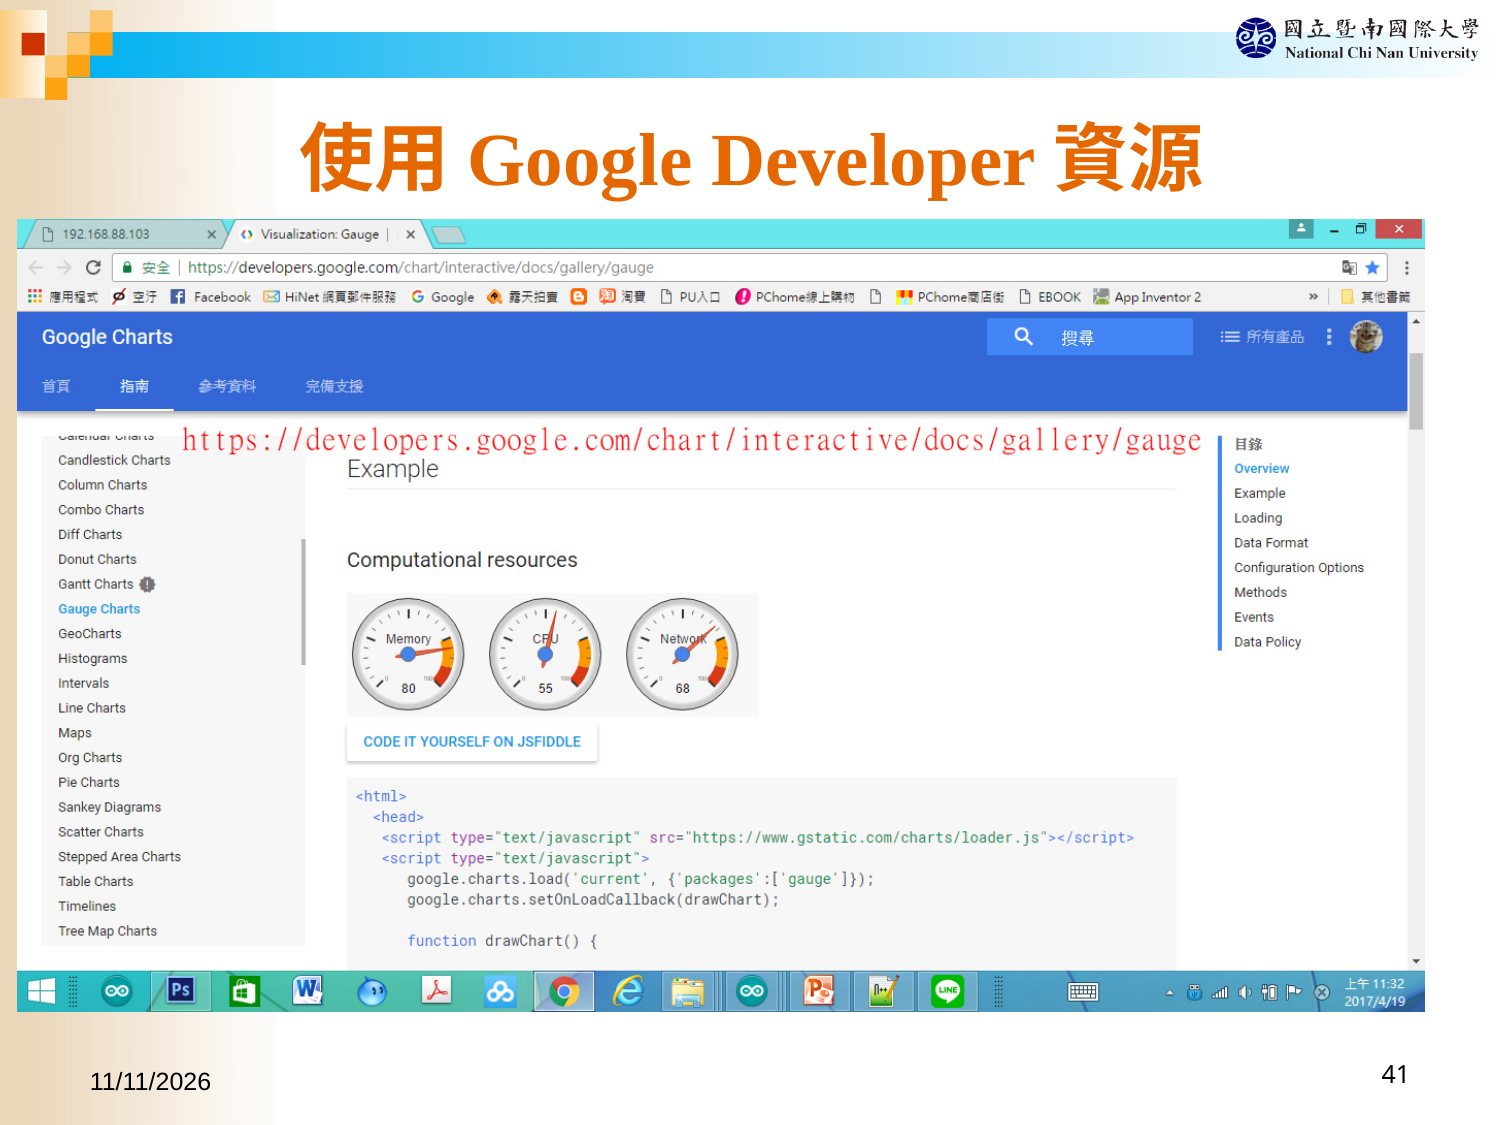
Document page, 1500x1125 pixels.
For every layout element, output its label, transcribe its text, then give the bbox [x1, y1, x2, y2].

text_box 2017/9/30 [75, 1024, 425, 1103]
picture [1234, 10, 1485, 67]
text_box 41 [1074, 1024, 1425, 1100]
title 使用Google Developer資源 [76, 42, 1427, 220]
picture [17, 219, 1426, 1012]
